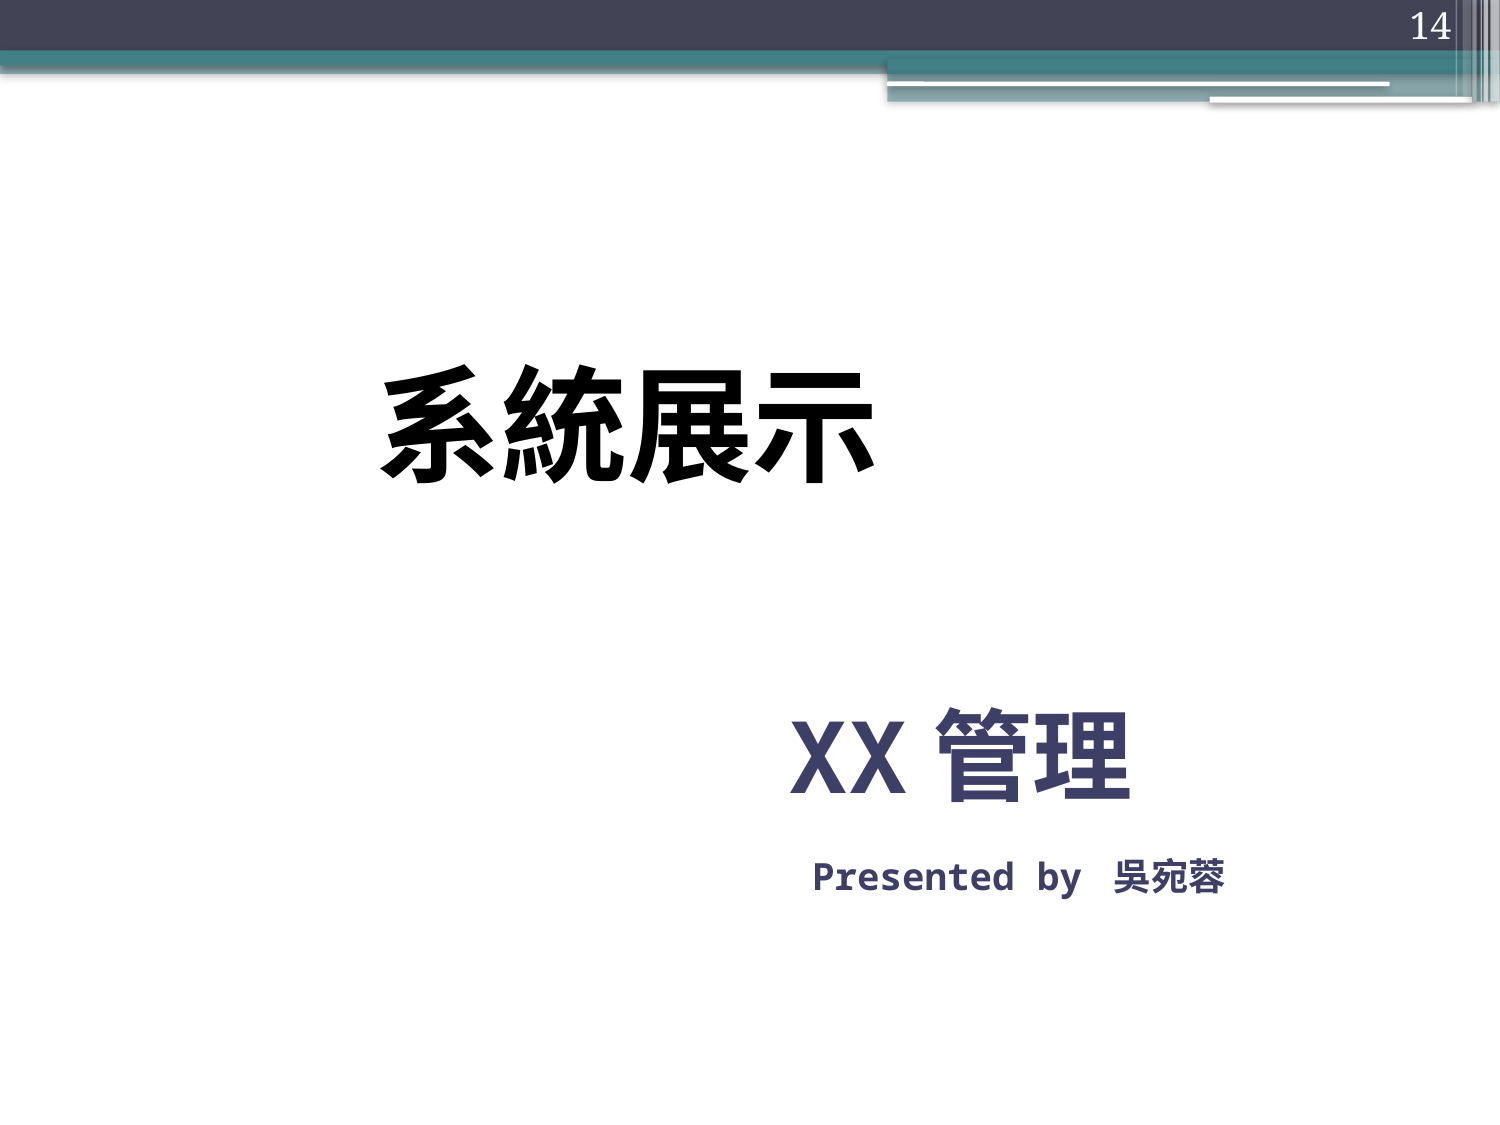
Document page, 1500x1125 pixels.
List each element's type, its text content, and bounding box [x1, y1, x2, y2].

text_box Presented by 吳宛蓉 [797, 845, 1412, 906]
text_box XX管理 [773, 686, 1341, 821]
title 系統展示 [360, 290, 963, 646]
slide_number 14 [1341, 0, 1466, 61]
